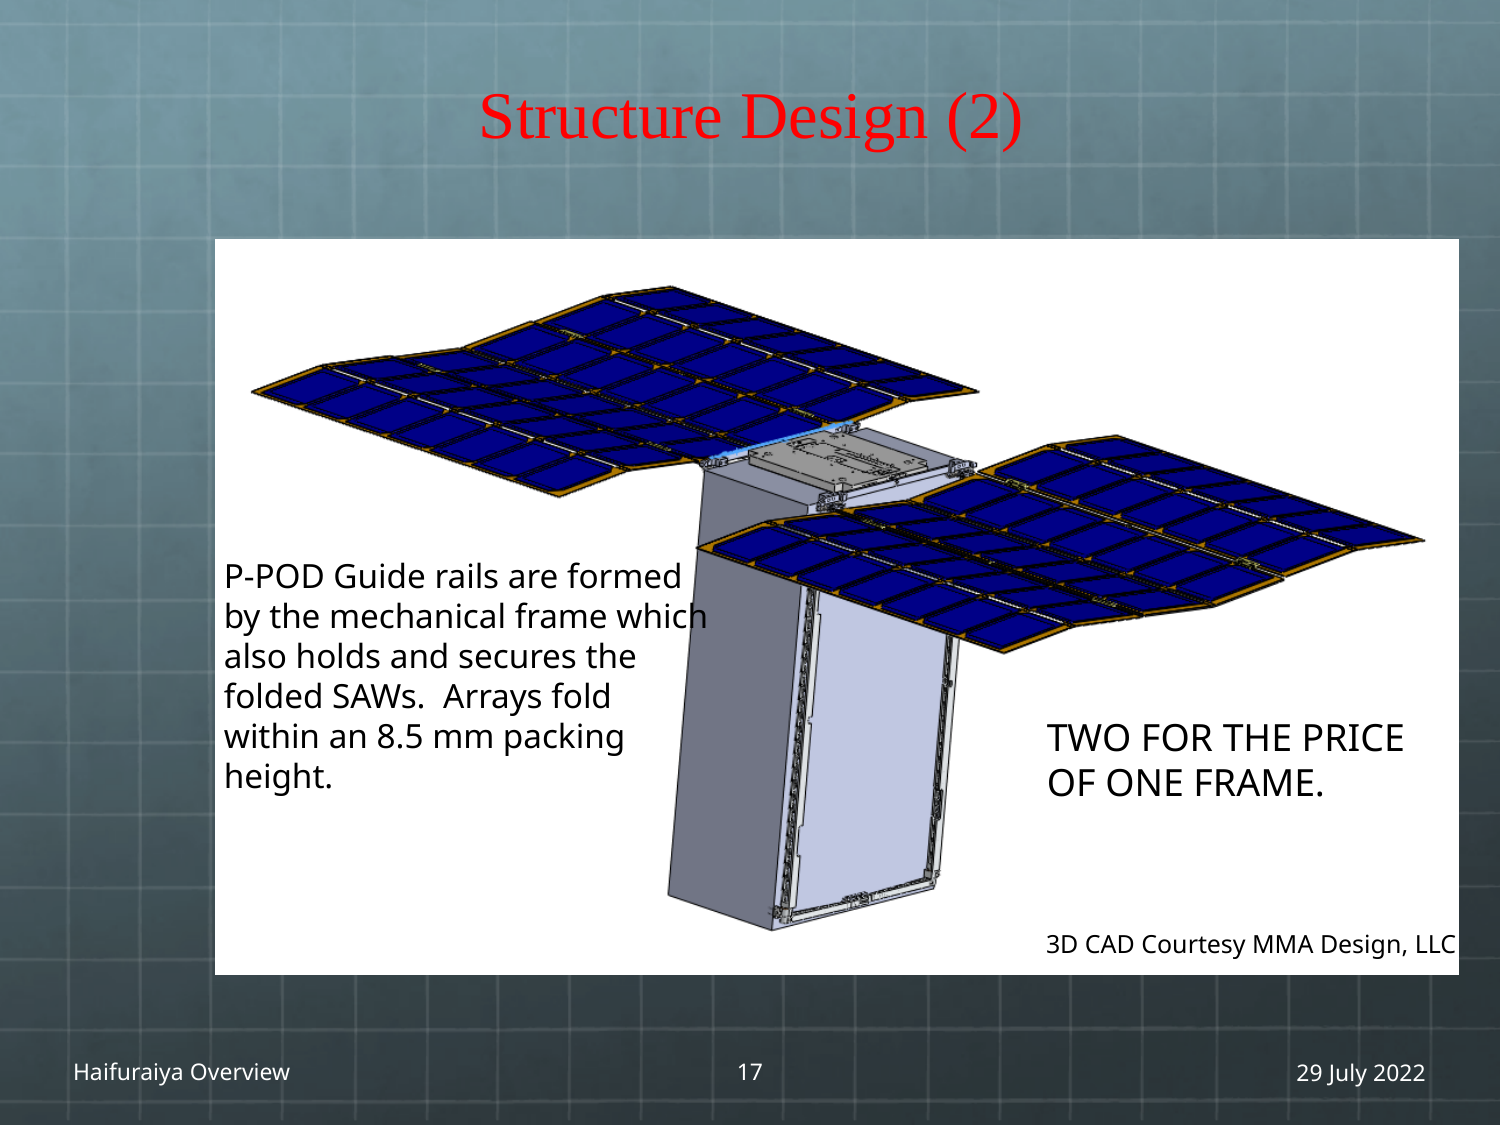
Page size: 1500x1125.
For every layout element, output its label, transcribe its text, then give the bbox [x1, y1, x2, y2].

text_box Structure Design (2) [464, 64, 1040, 160]
slide_number 18 [687, 1042, 813, 1103]
picture [0, 0, 1500, 1125]
footer Haifuraiya Overview [58, 1042, 534, 1103]
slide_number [1091, 1042, 1442, 1103]
title [127, 17, 1372, 289]
